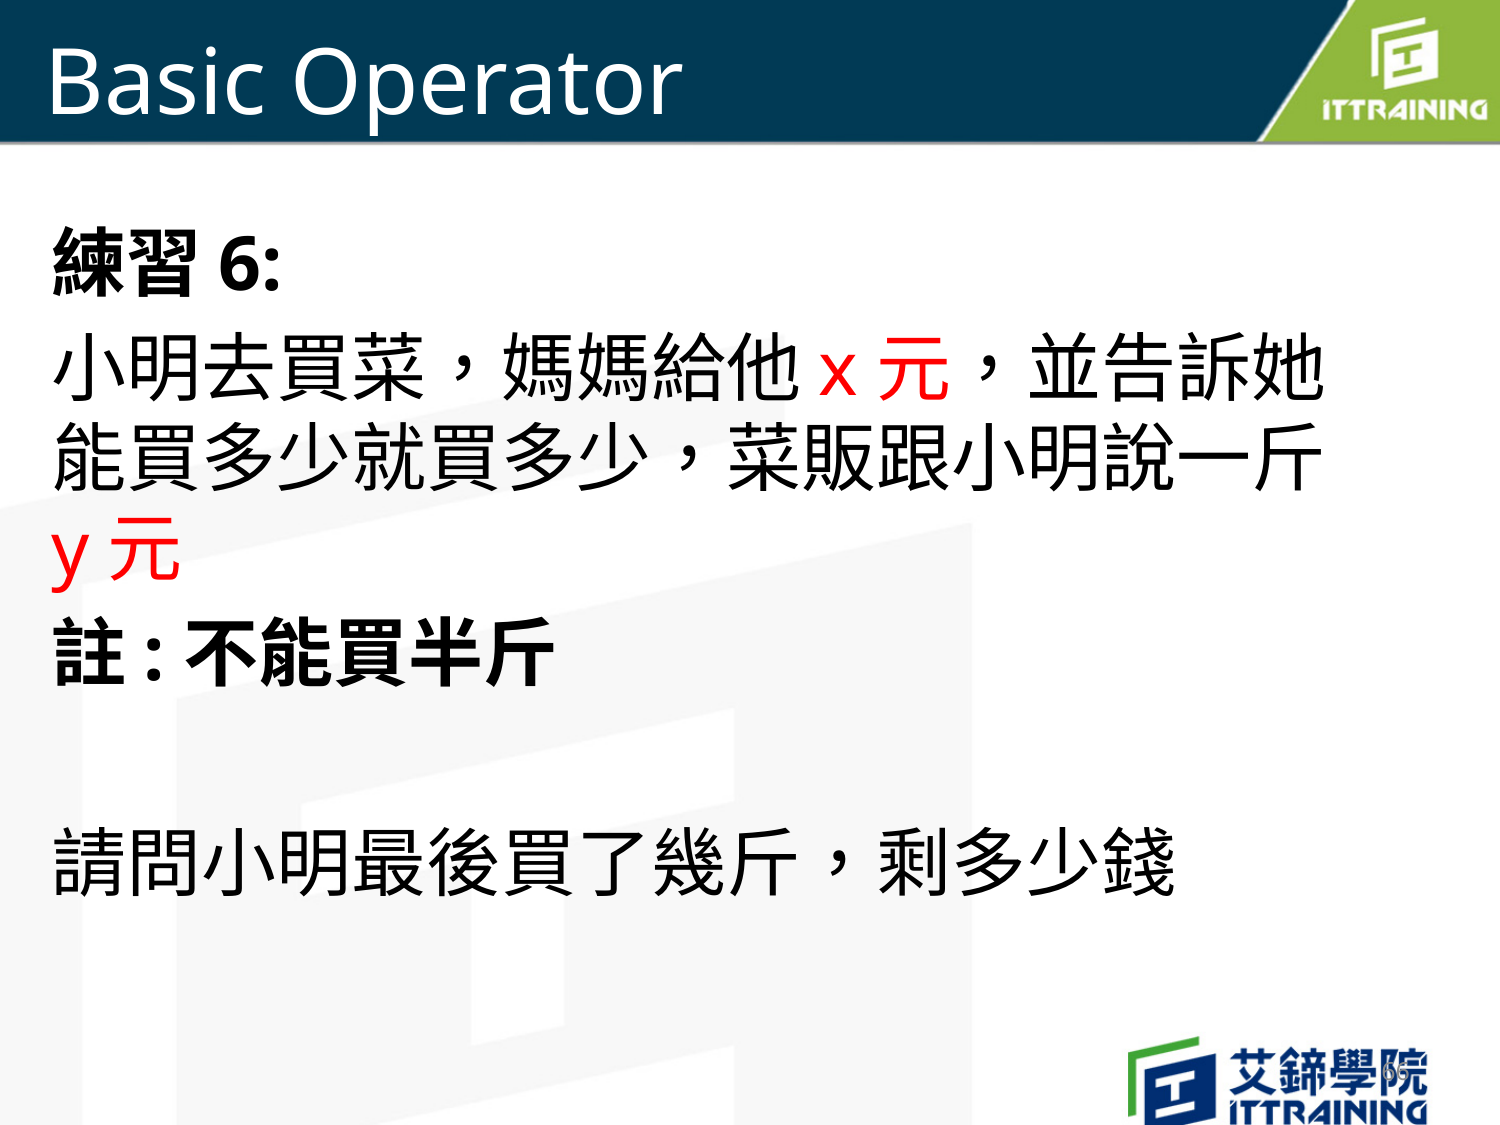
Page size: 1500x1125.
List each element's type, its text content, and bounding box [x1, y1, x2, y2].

slide_number 66 [1074, 1042, 1425, 1103]
title Basic Operator [29, 0, 1380, 172]
picture [0, 0, 1500, 1125]
list 練習6: 小明去買菜，媽媽給他x元，並告訴她能買多少就買多少，菜販跟小明說一斤y元 註:不能買半斤 請問小明最後買了幾斤，剩多少錢 [36, 208, 1386, 951]
